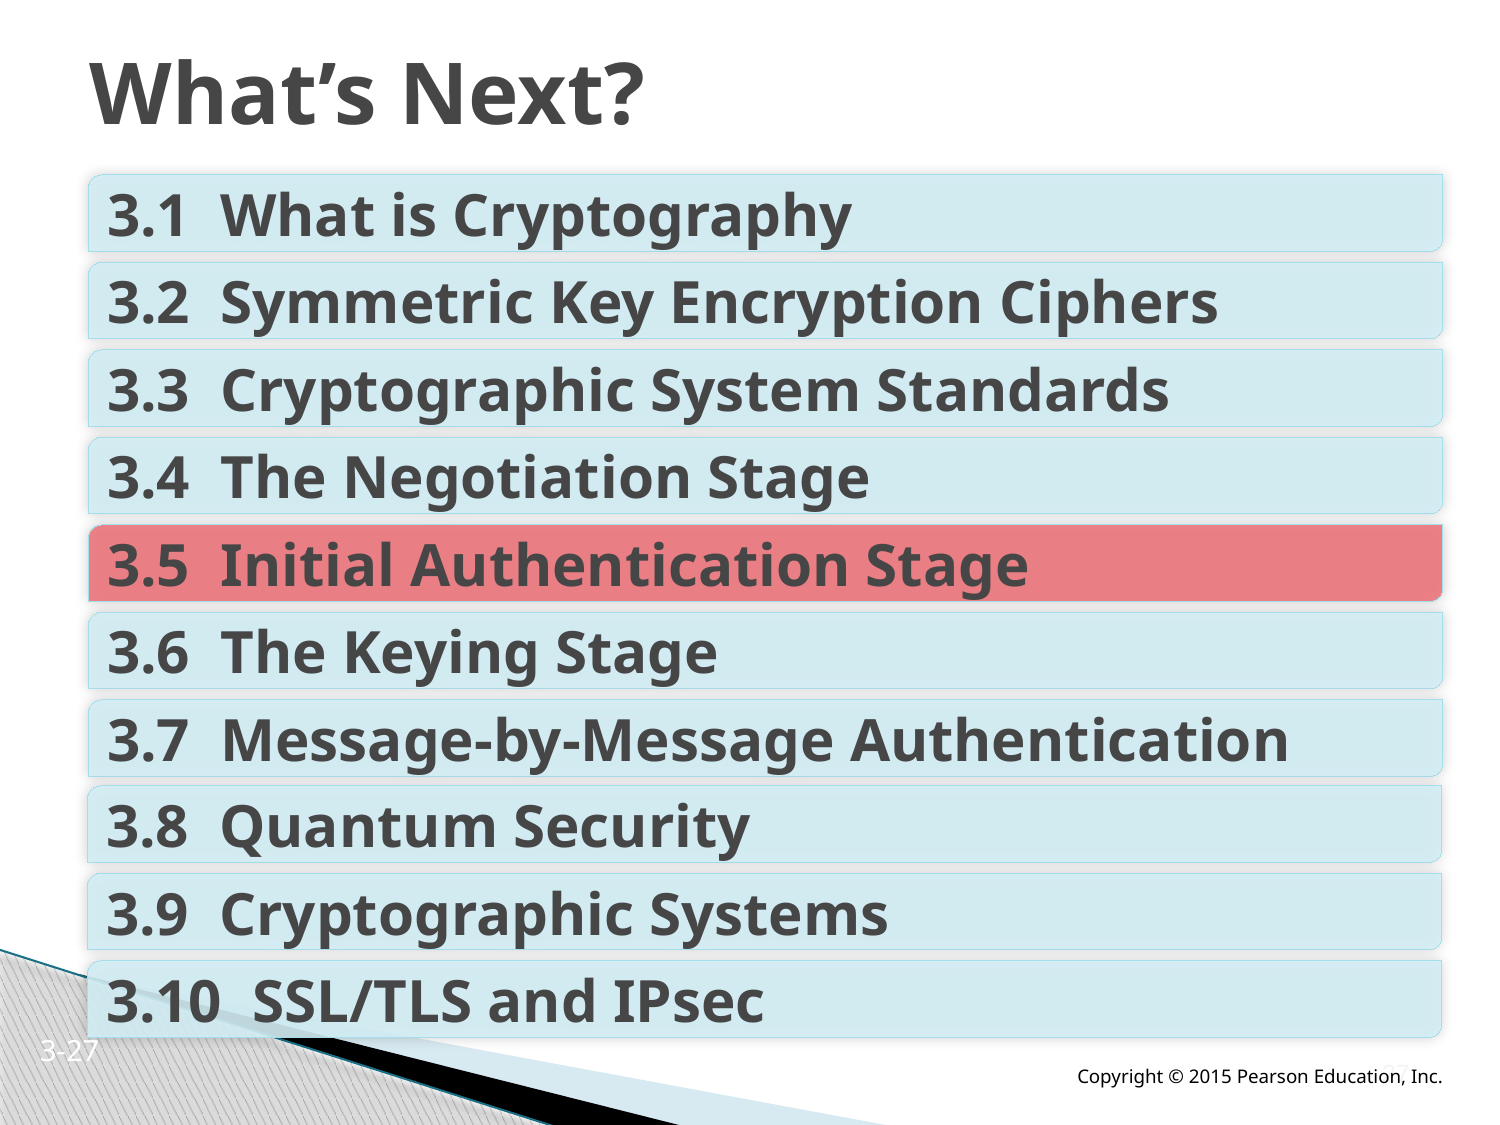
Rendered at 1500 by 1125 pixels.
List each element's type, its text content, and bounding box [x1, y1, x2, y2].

slide_number 3-26 [24, 1025, 200, 1088]
text_box 3.10 SSL/TLS and IPsec [87, 960, 1442, 1038]
text_box 3.4 The Negotiation Stage [88, 437, 1443, 514]
text_box 3.2 Symmetric Key Encryption Ciphers [88, 262, 1443, 339]
text_box 3.6 The Keying Stage [88, 612, 1443, 689]
title What’s Next? [75, 24, 1425, 155]
text_box 3.7 Message-by-Message Authentication [88, 699, 1443, 777]
text_box 3.9 Cryptographic Systems [87, 873, 1442, 950]
text_box 3.5 Initial Authentication Stage [88, 524, 1443, 602]
text_box 3.3 Cryptographic System Standards [88, 349, 1443, 427]
text_box 3.8 Quantum Security [87, 785, 1442, 863]
text_box 3.1 What is Cryptography [88, 174, 1443, 252]
